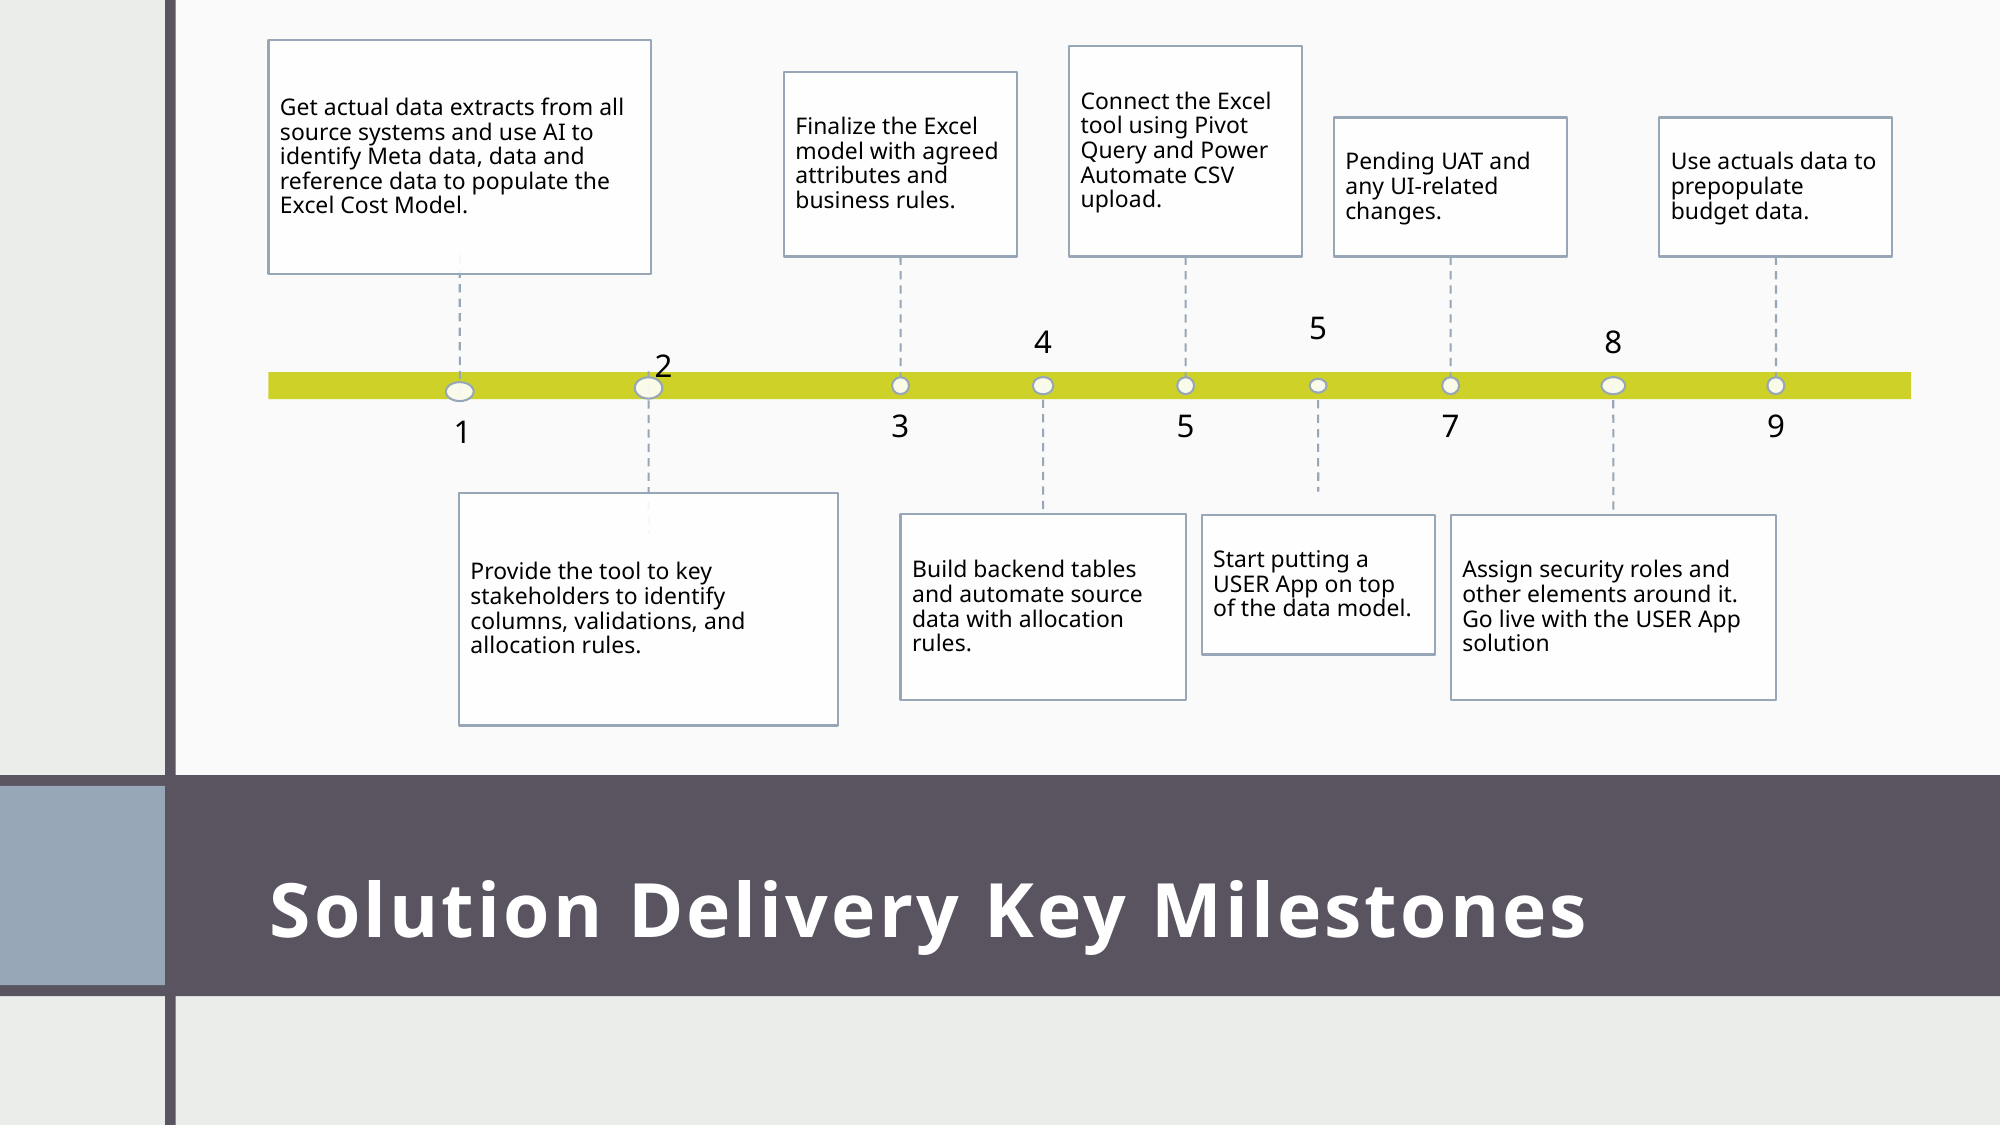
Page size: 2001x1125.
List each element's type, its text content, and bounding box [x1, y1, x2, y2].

title Solution Delivery Key Milestones [251, 799, 1895, 969]
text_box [268, 45, 1912, 726]
